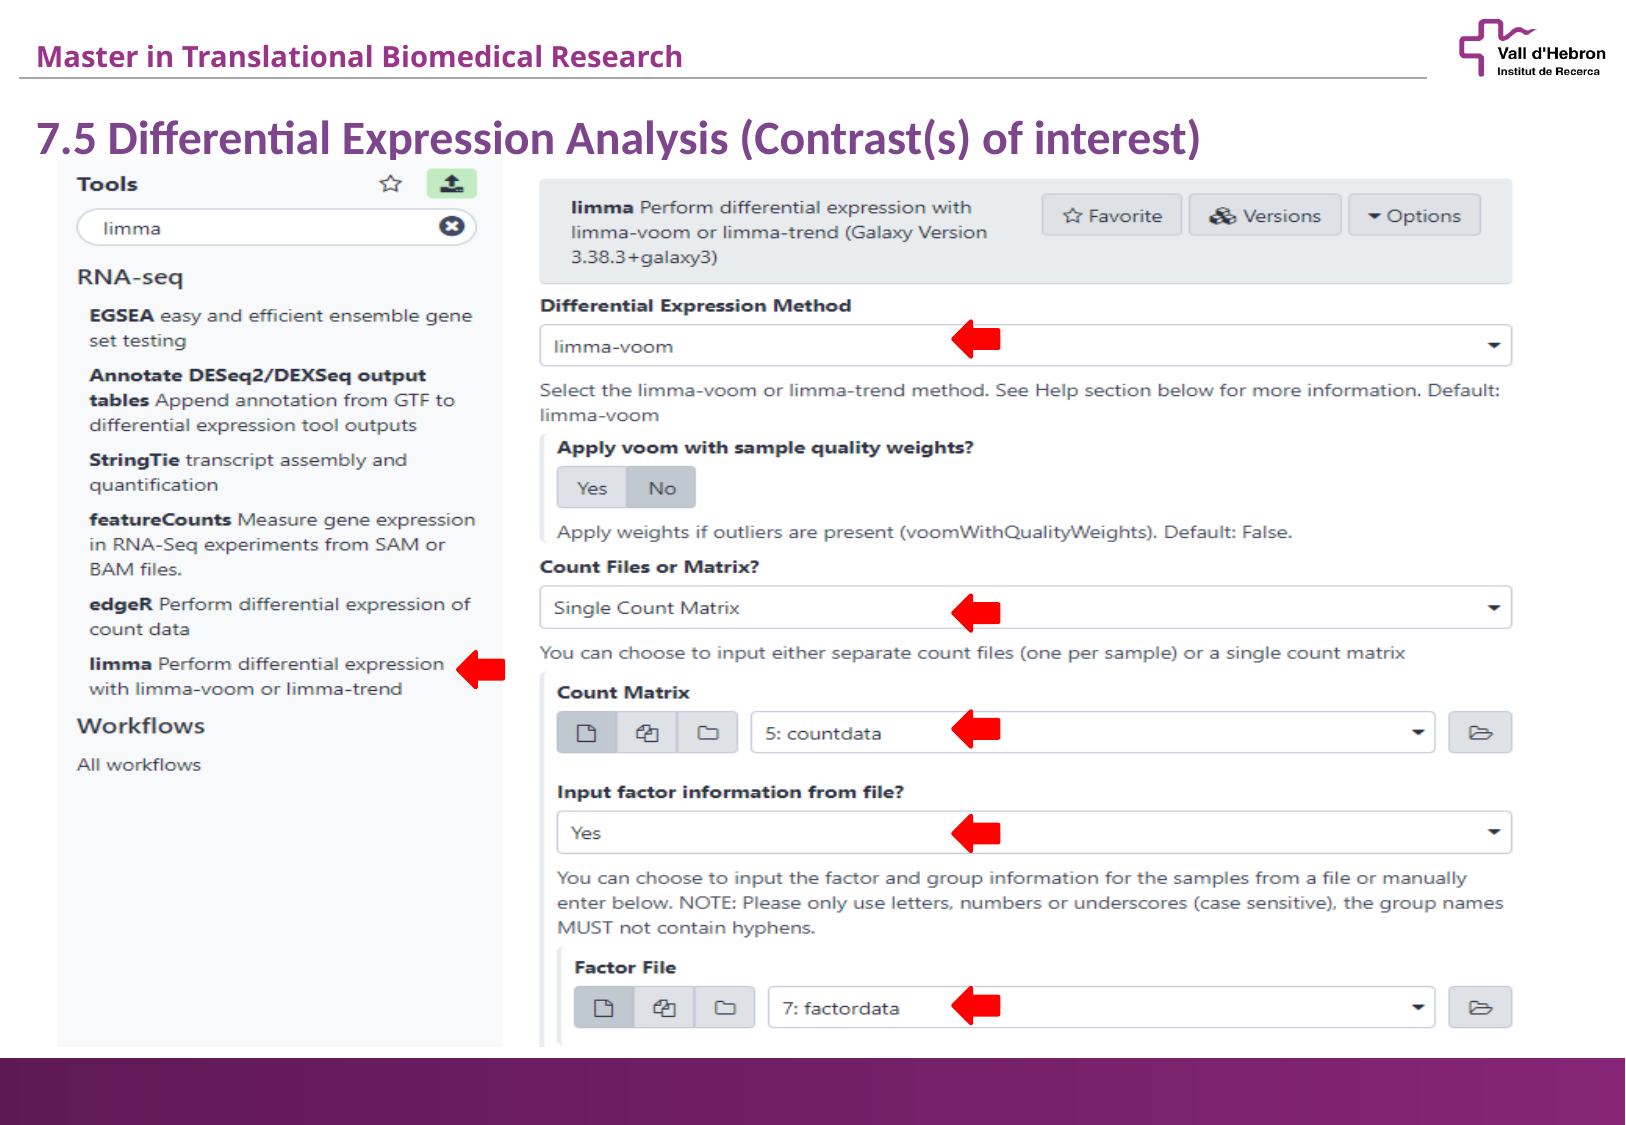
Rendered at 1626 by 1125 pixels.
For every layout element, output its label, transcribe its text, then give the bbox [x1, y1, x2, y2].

picture [1458, 18, 1606, 77]
text_box 7.5 Differential Expression Analysis (Contrast(s) of interest) [21, 99, 1439, 172]
text_box [81, 45, 1544, 160]
picture [58, 160, 1544, 1047]
